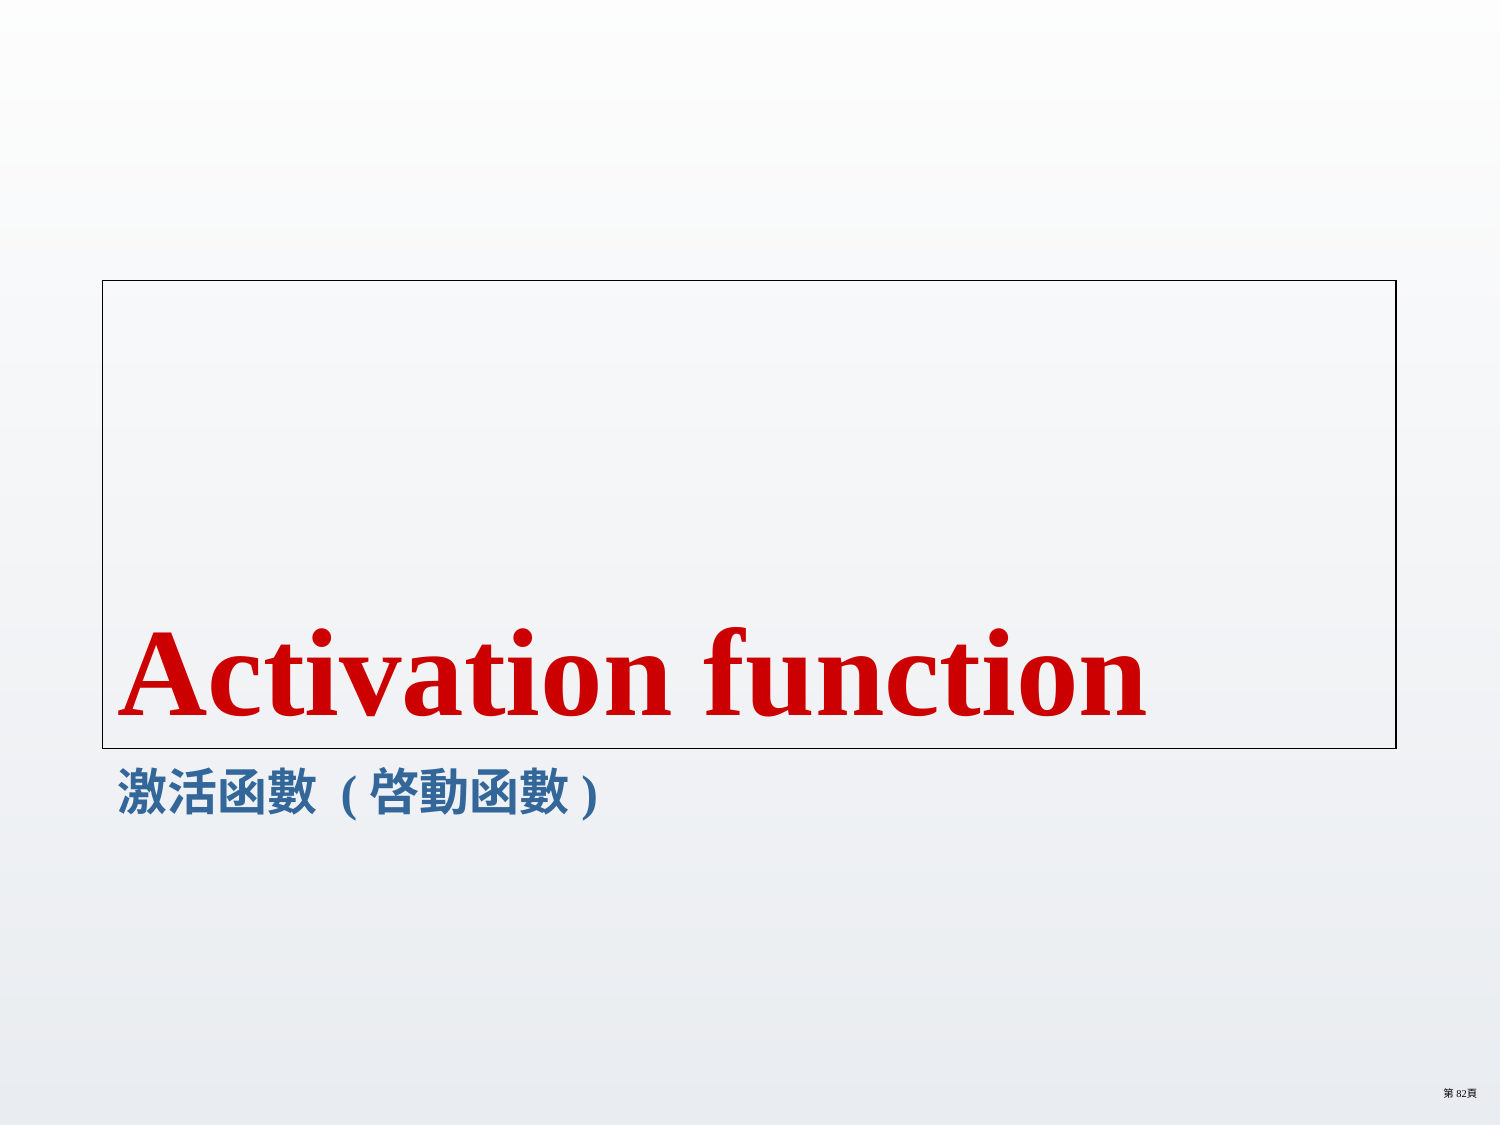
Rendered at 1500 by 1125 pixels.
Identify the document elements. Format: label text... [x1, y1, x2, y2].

list 激活函數 (啓動函數) [102, 752, 1397, 999]
title Activation function [102, 280, 1397, 749]
